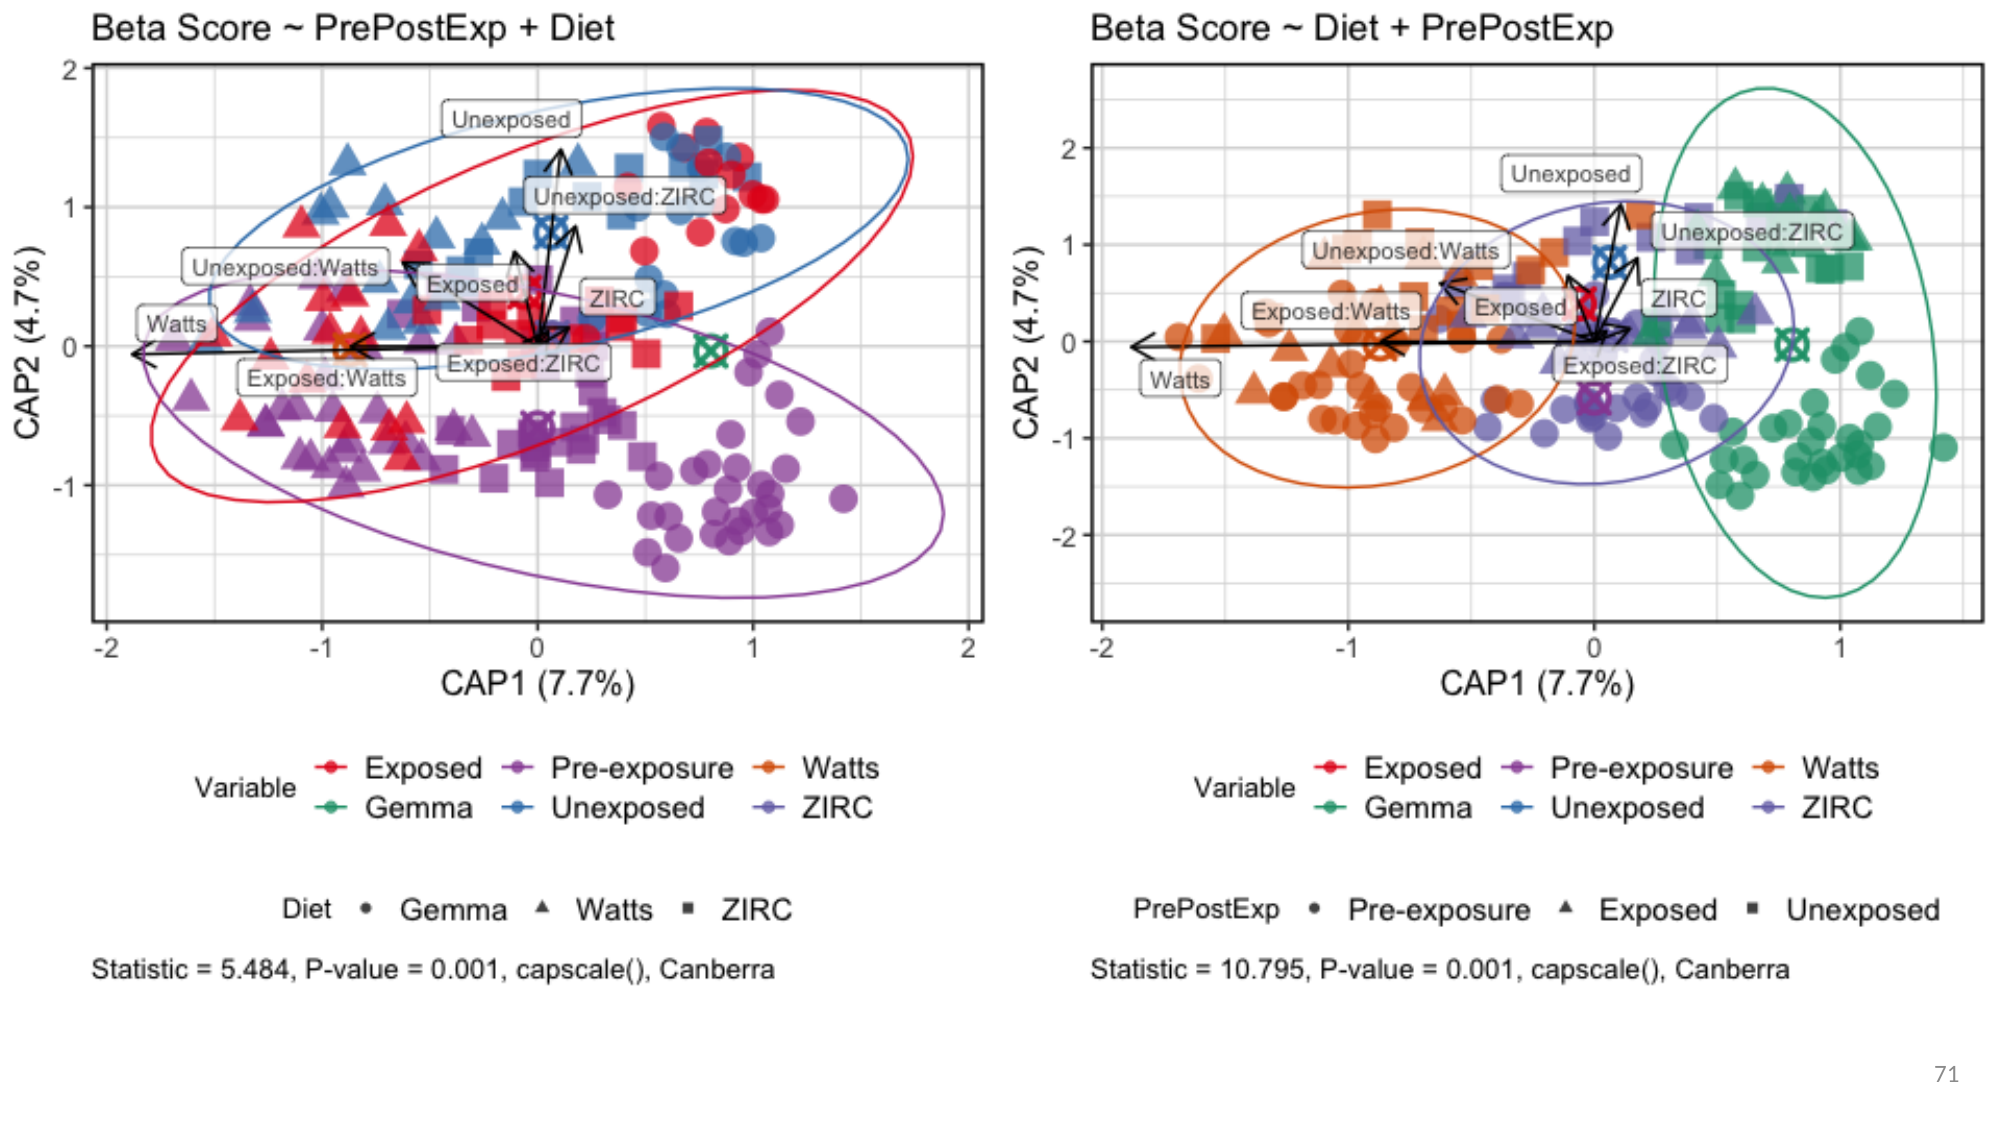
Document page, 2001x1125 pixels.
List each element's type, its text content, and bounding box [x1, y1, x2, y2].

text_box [0, 0, 2000, 1000]
slide_number 71 [1524, 1042, 1975, 1103]
